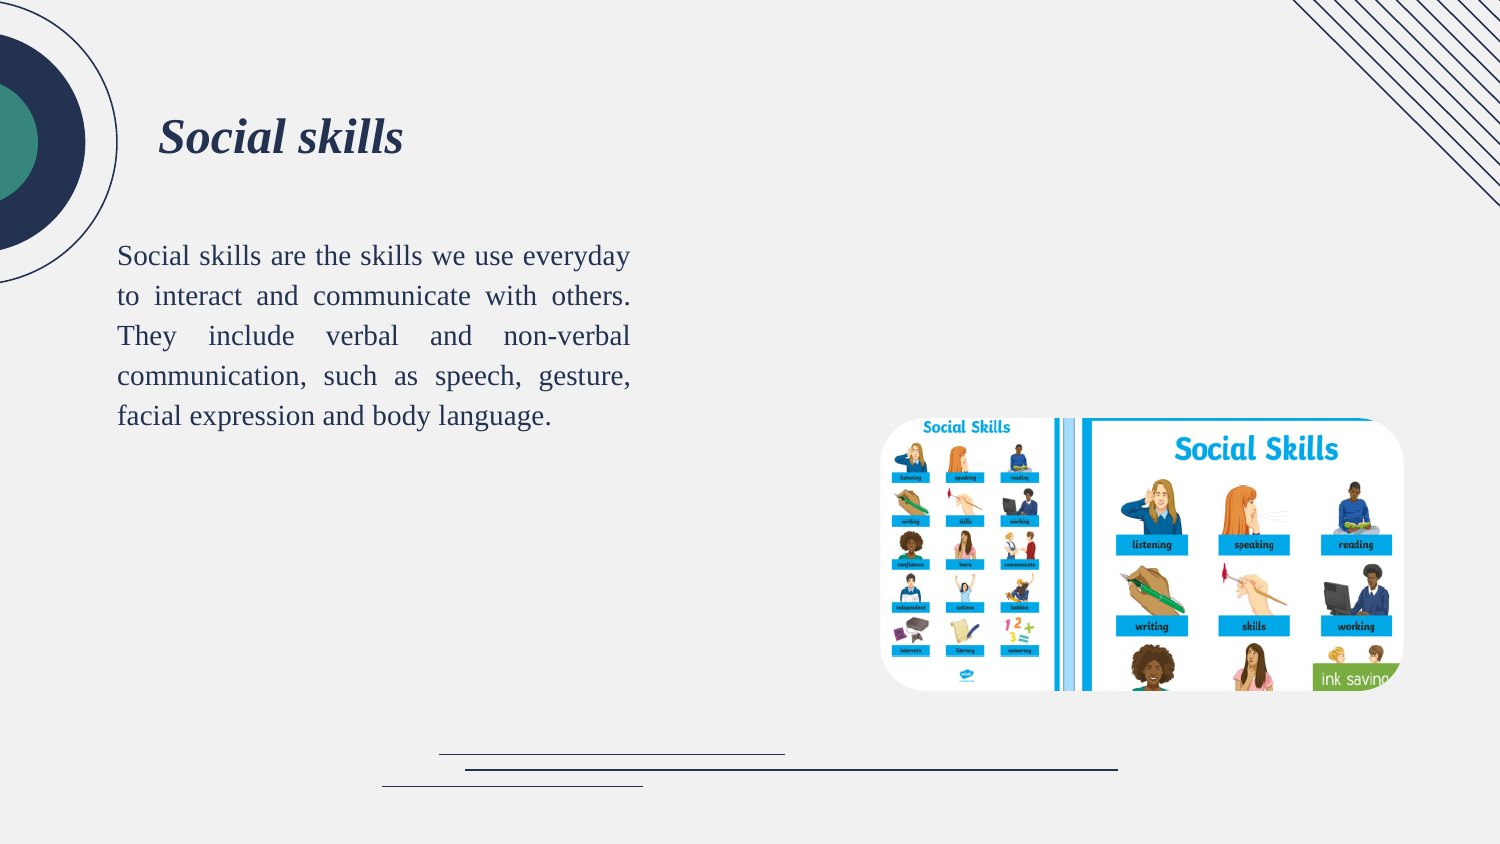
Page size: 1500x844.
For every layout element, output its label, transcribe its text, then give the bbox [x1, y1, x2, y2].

subtitle Social skills are the skills we use everyday to interact and communicate with others. They include verbal and non-verbal communication, such as speech, gesture, facial expression and body language. [102, 215, 647, 419]
picture [1092, 417, 1404, 692]
picture [880, 417, 1054, 692]
title Social skills [143, 88, 1357, 183]
picture [1060, 417, 1082, 692]
